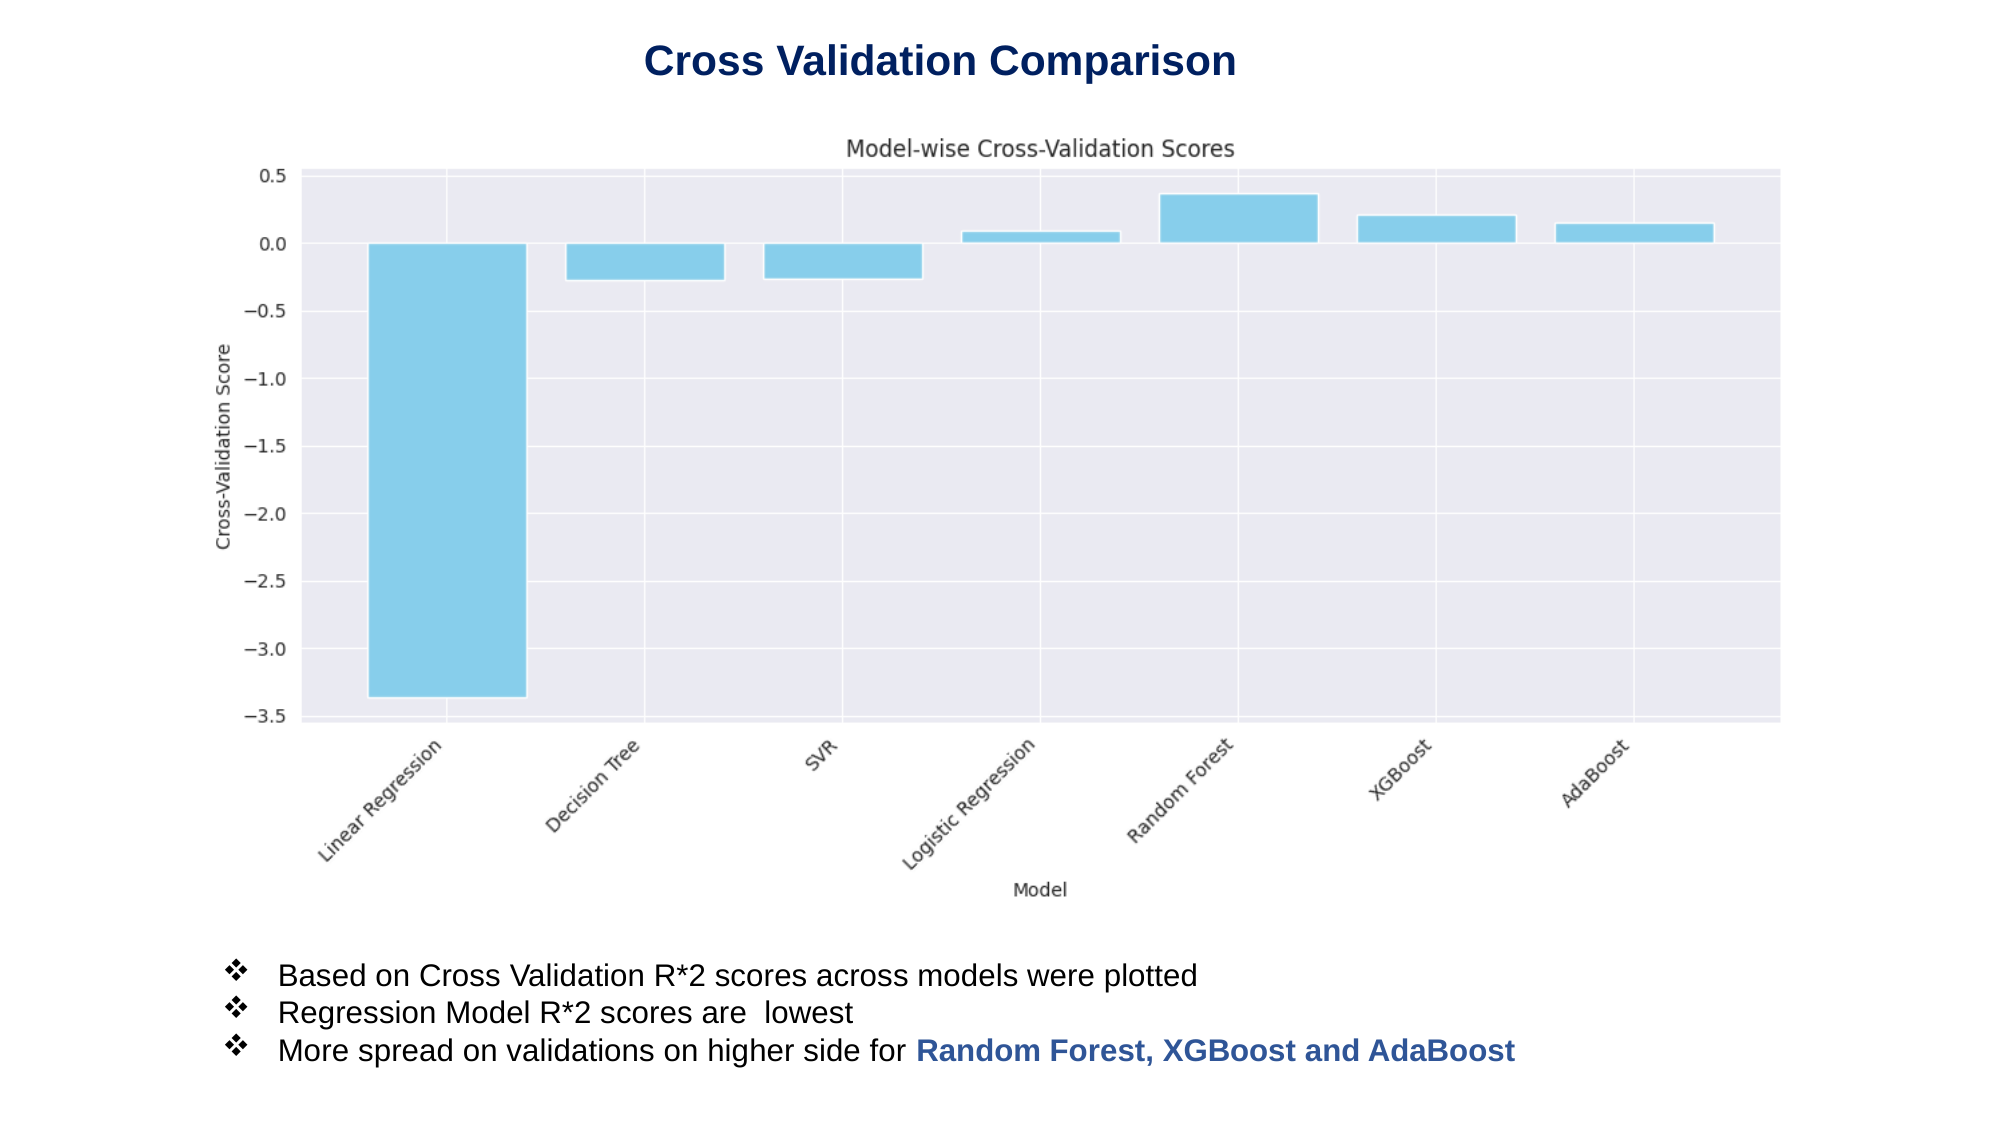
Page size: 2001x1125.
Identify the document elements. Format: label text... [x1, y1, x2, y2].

title Cross Validation Comparison [628, 30, 1466, 92]
picture [203, 125, 1794, 914]
text_box Based on Cross Validation R*2 scores across models were plotted Regression Model R*2 scores are lowest More spread on validations on higher side for Random Forest, XGBoost and AdaBoost [207, 947, 1596, 1075]
